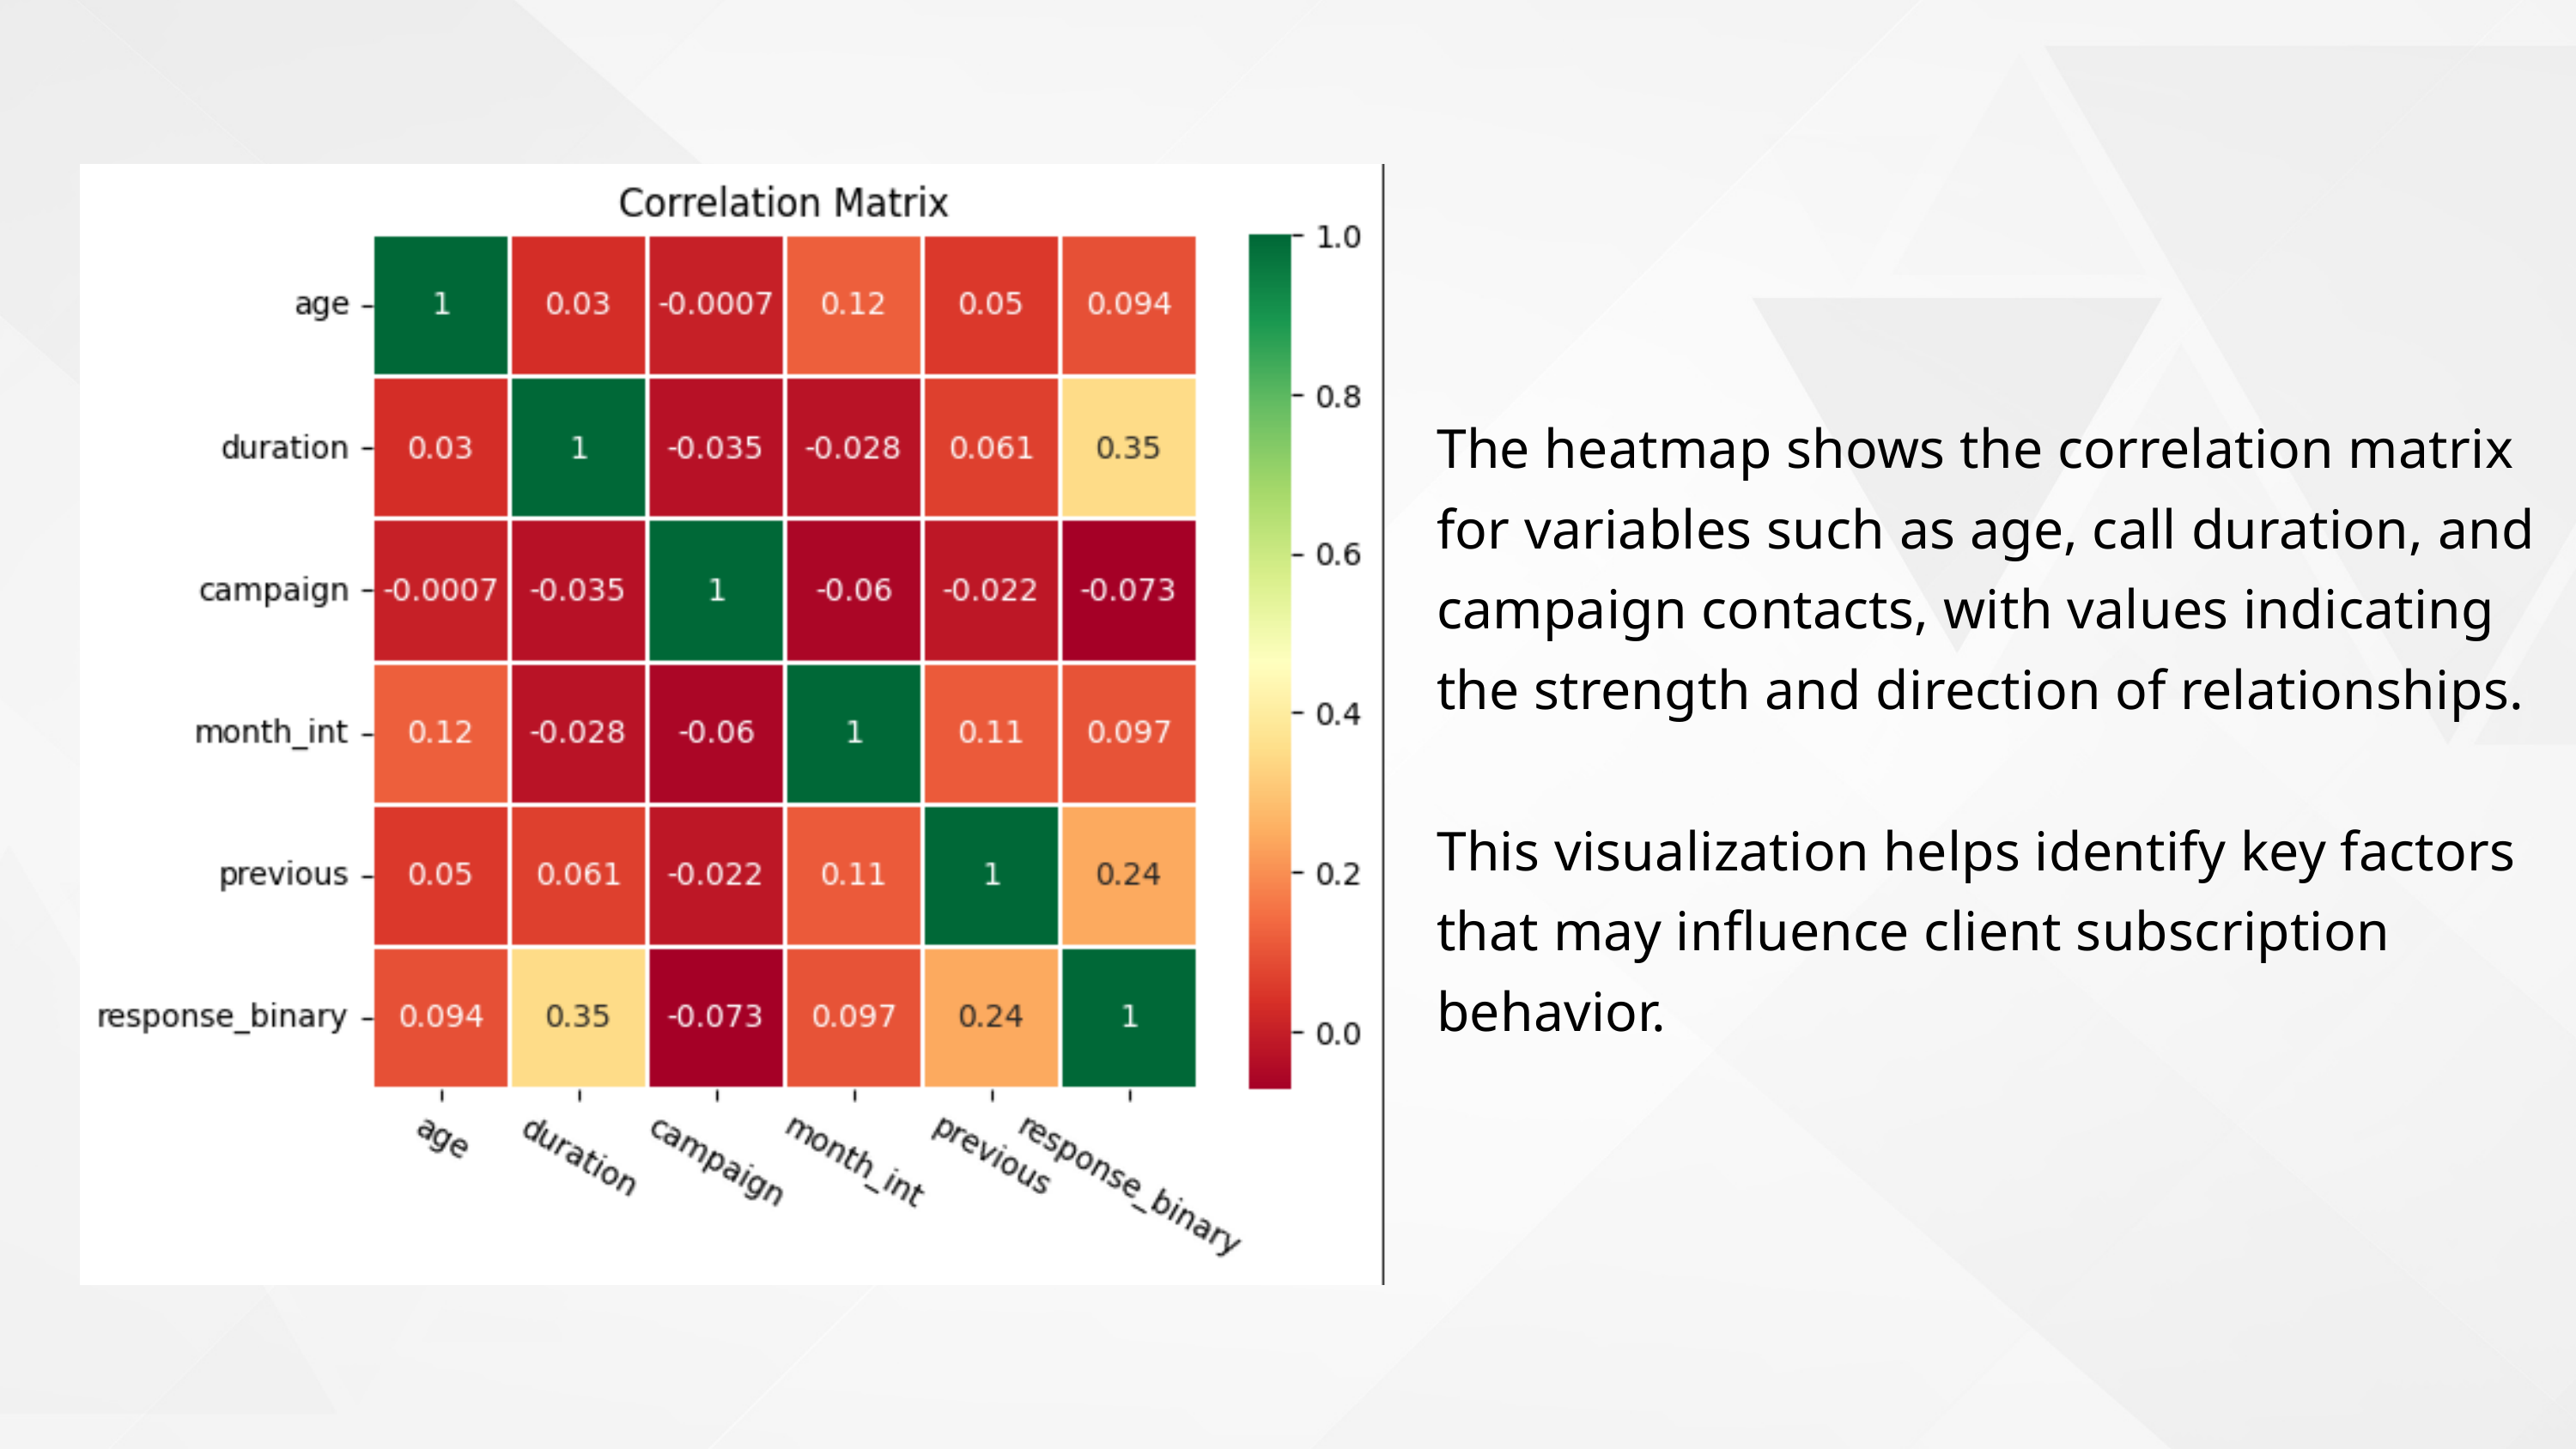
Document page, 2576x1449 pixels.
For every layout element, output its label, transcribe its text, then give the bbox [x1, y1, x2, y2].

text_box [79, 164, 1385, 1285]
text_box The heatmap shows the correlation matrix for variables such as age, call duration, and campaign contacts, with values indicating the strength and direction of relationships. This visualization helps identify key factors that may influence client subscription behavior. [1437, 397, 2576, 1043]
text_box [0, 0, 2576, 1449]
